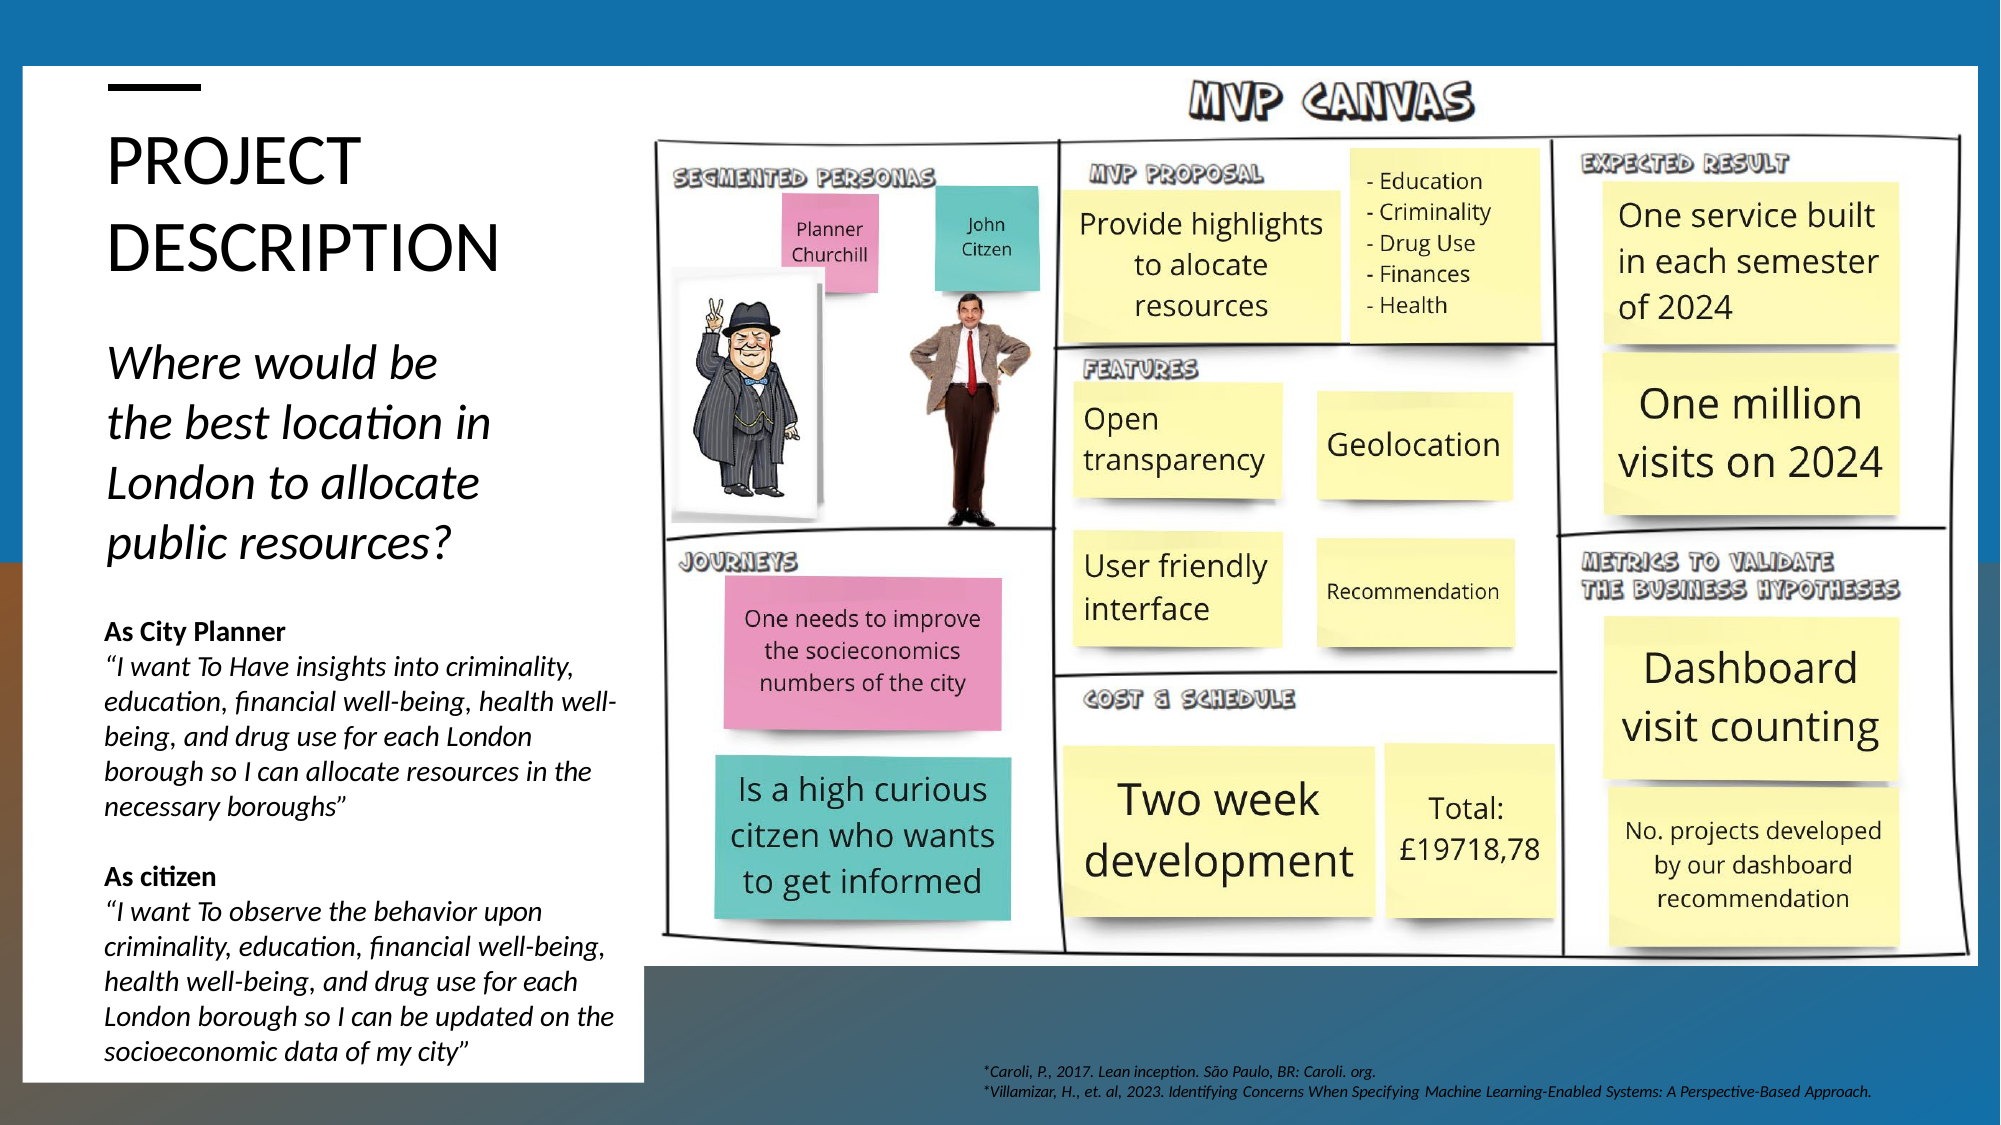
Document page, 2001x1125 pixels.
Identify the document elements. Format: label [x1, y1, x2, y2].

text_box [0, 0, 2000, 1125]
